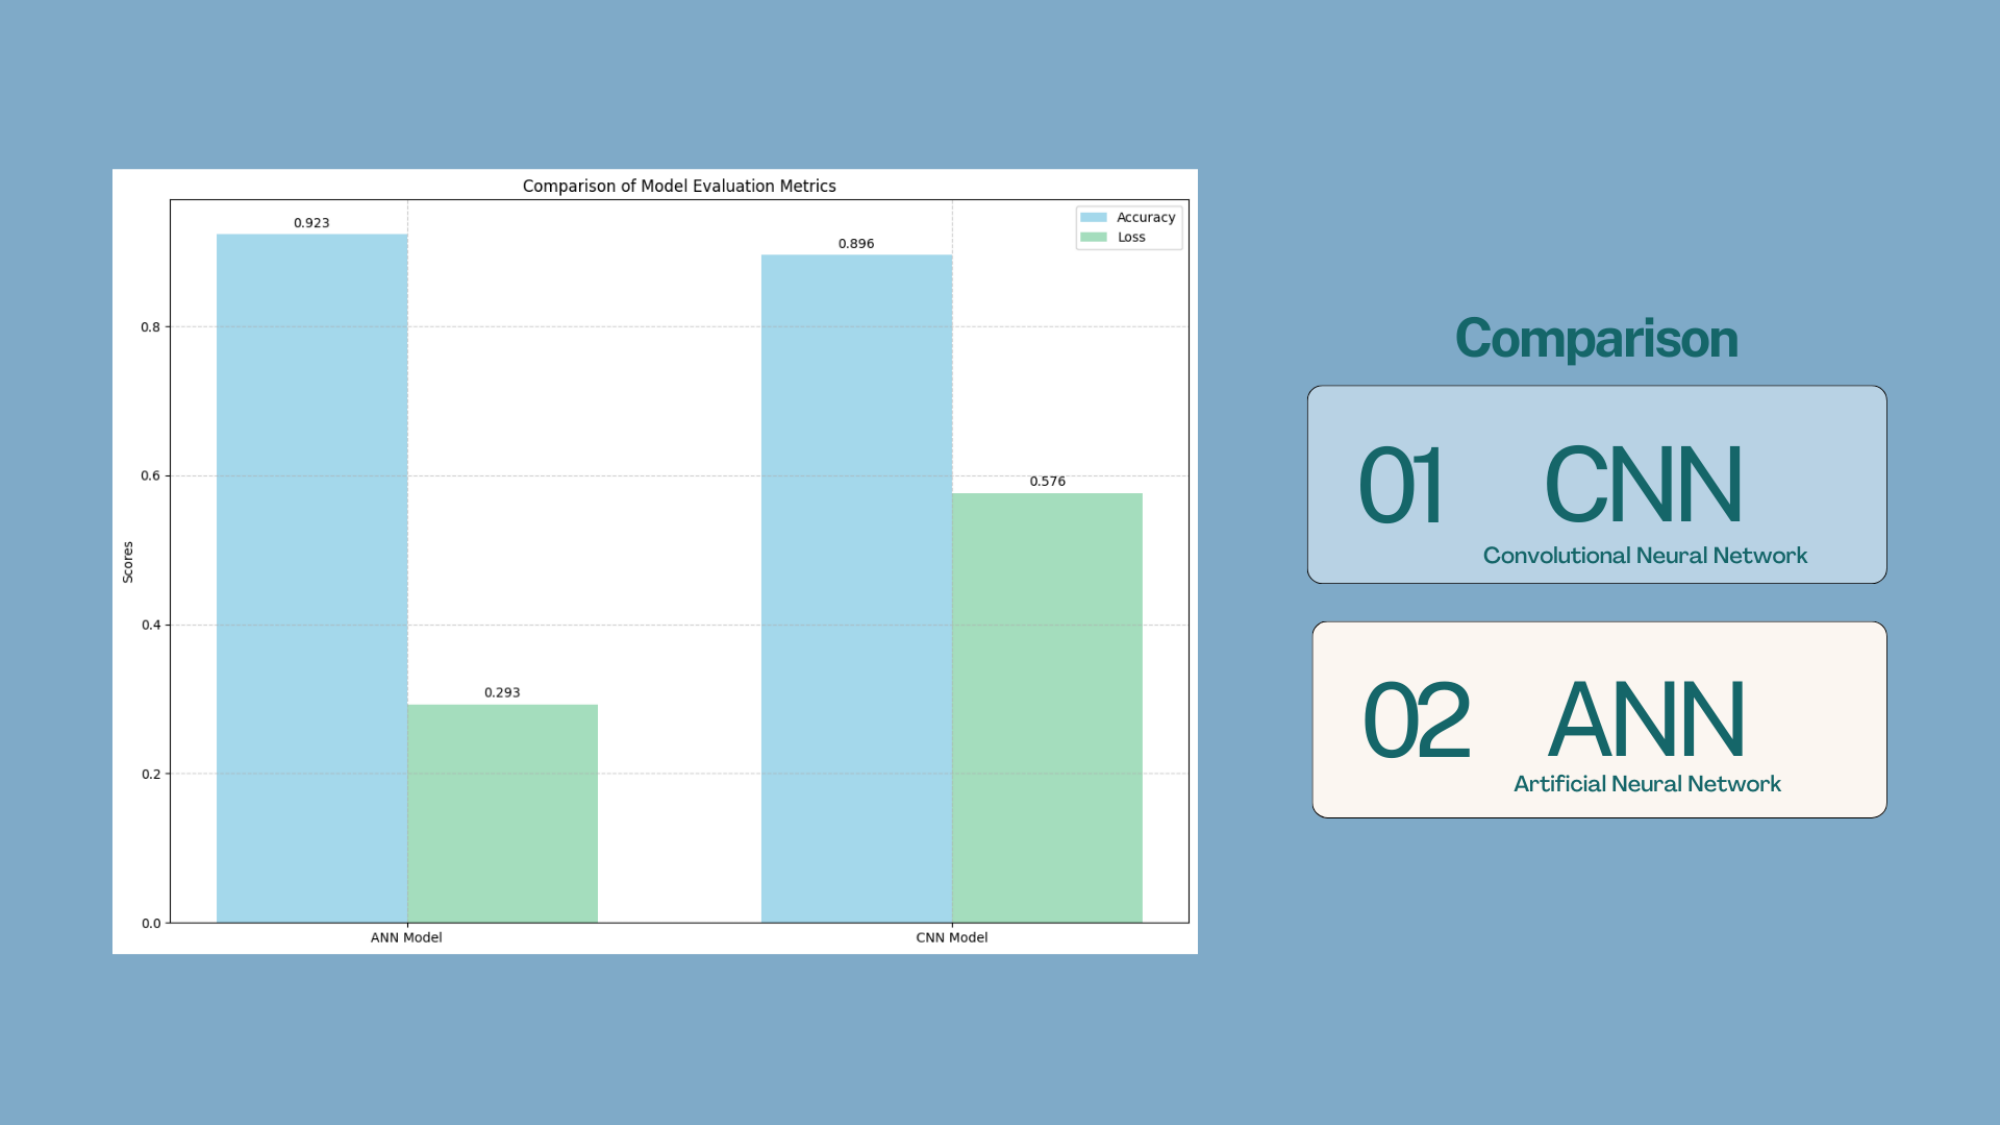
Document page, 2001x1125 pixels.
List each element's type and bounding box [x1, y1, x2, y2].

list [0, 0, 2000, 1125]
